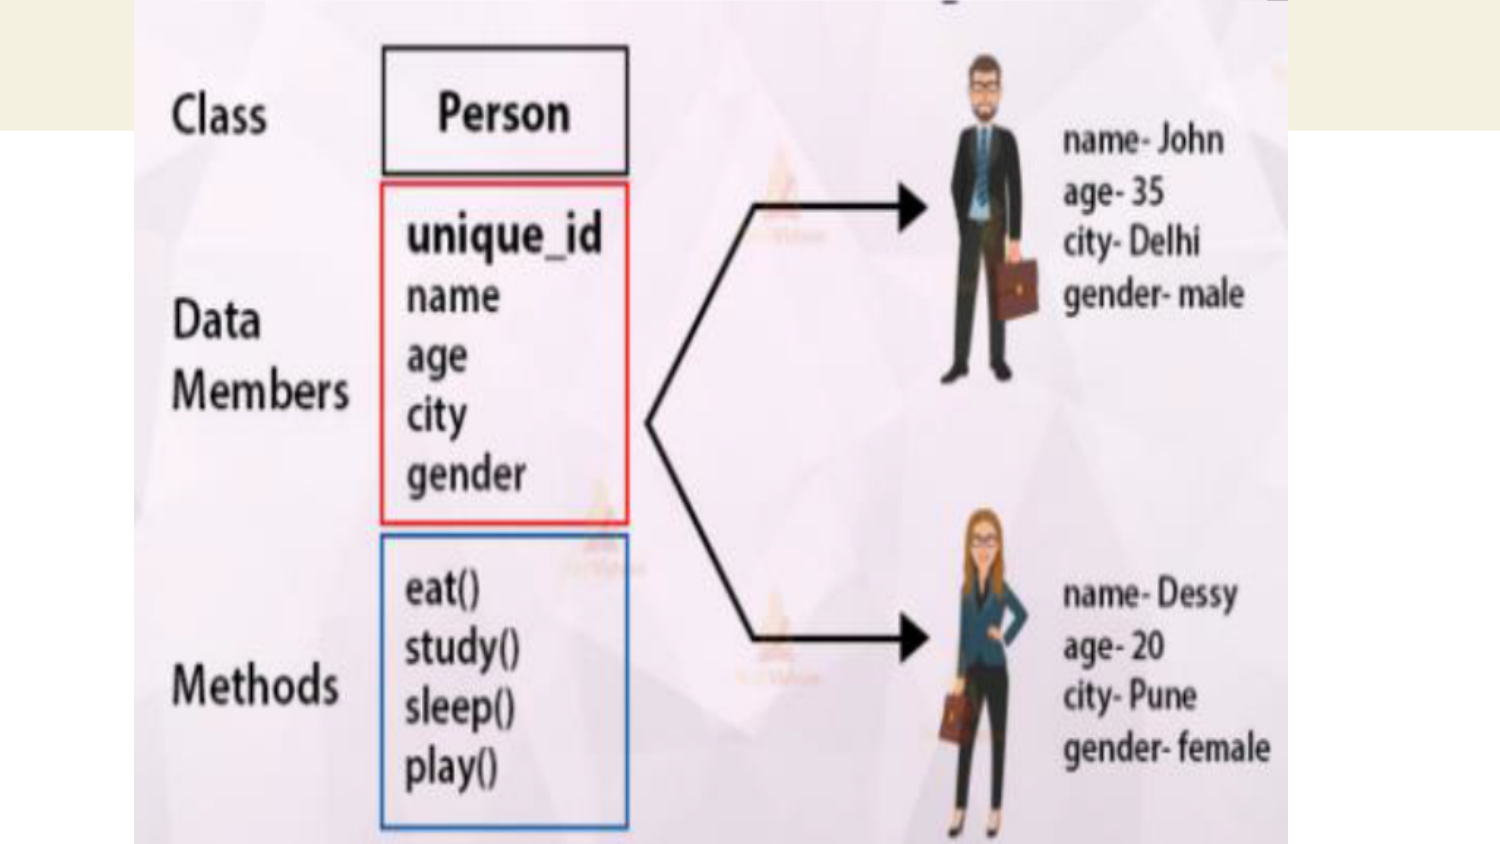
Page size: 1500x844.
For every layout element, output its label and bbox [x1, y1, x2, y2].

picture [134, 0, 1288, 844]
